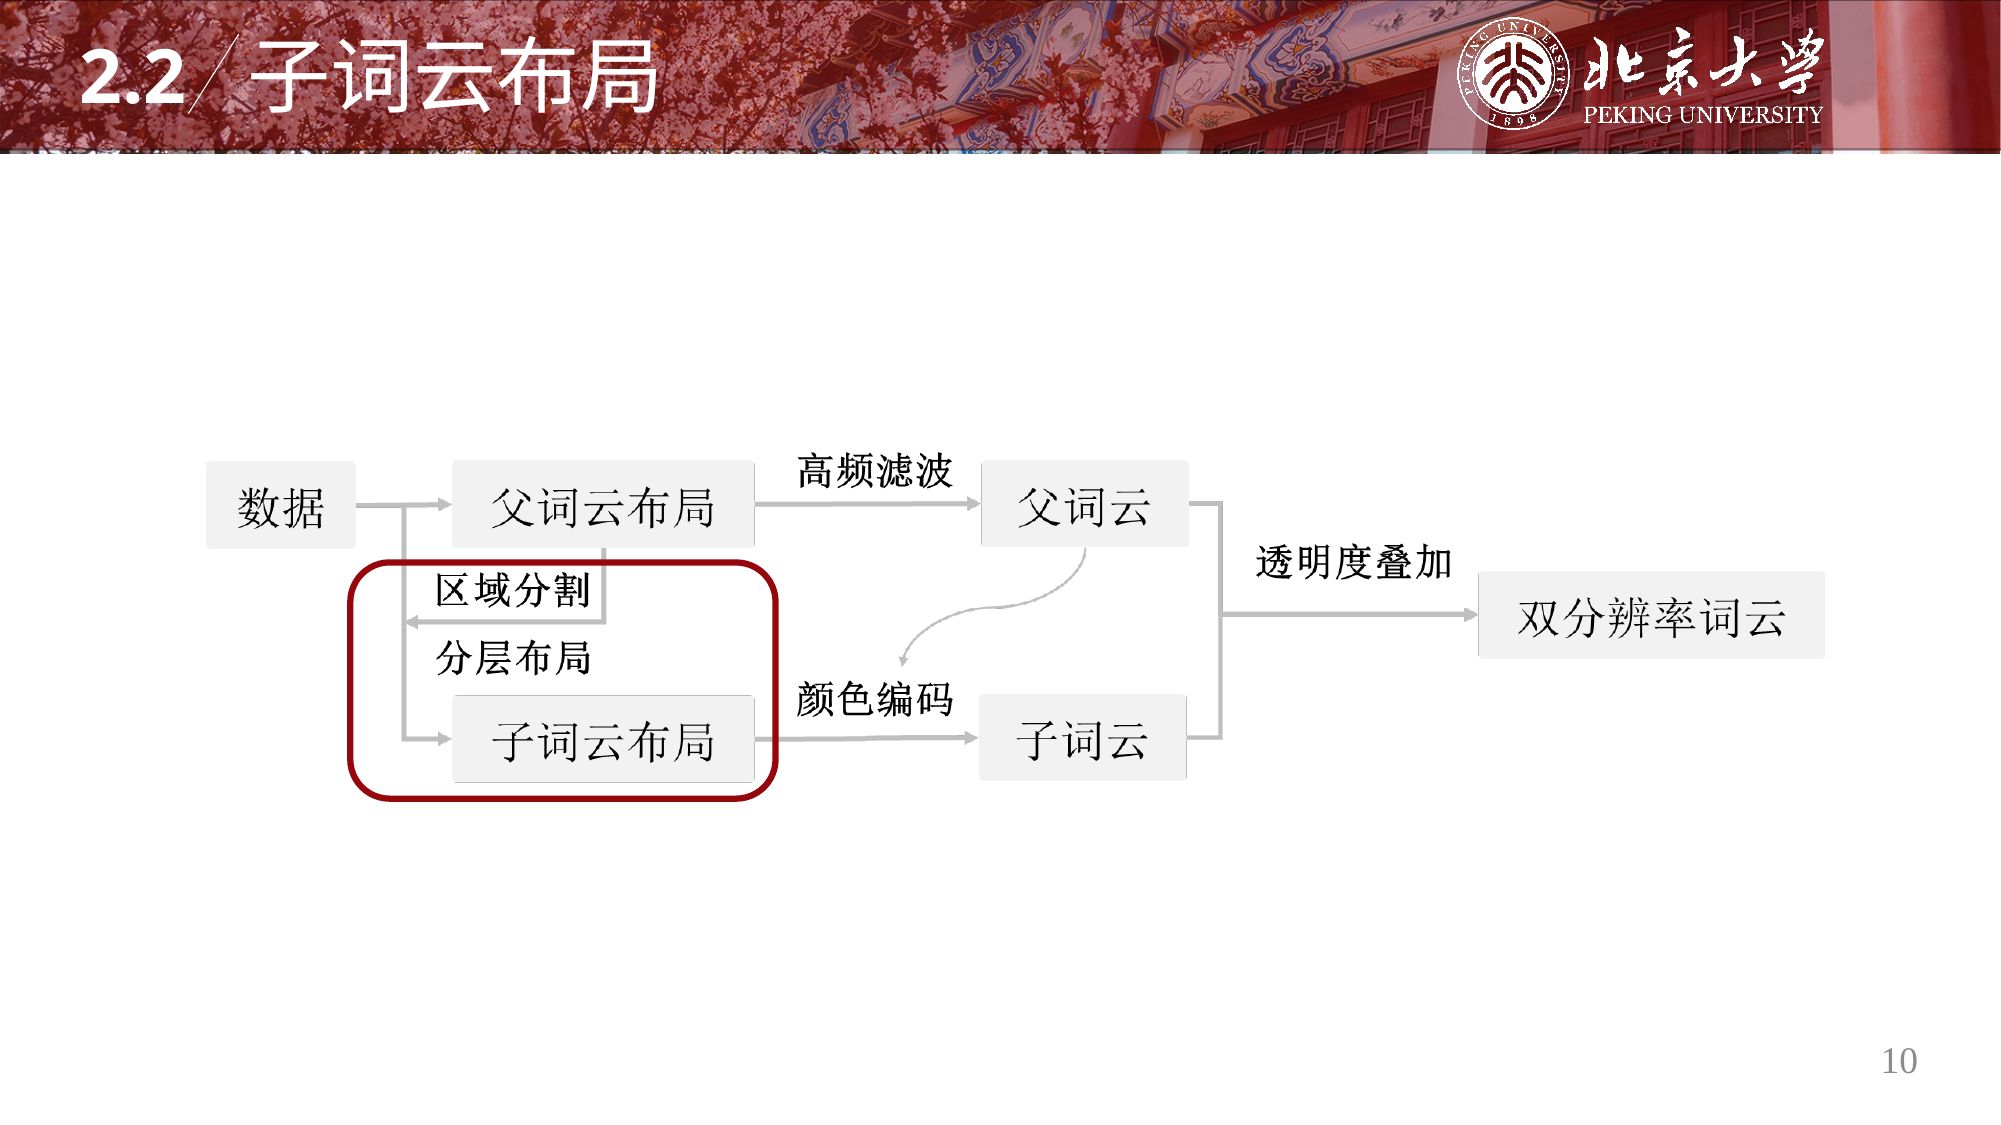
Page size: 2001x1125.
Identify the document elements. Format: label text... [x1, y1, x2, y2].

picture [206, 150, 2001, 154]
slide_number 10 [1483, 1023, 1934, 1095]
picture [1457, 17, 1824, 130]
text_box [205, 431, 1825, 799]
list 2.2 [64, 31, 206, 197]
picture [0, 150, 64, 154]
list 子词云布局 [232, 27, 985, 109]
